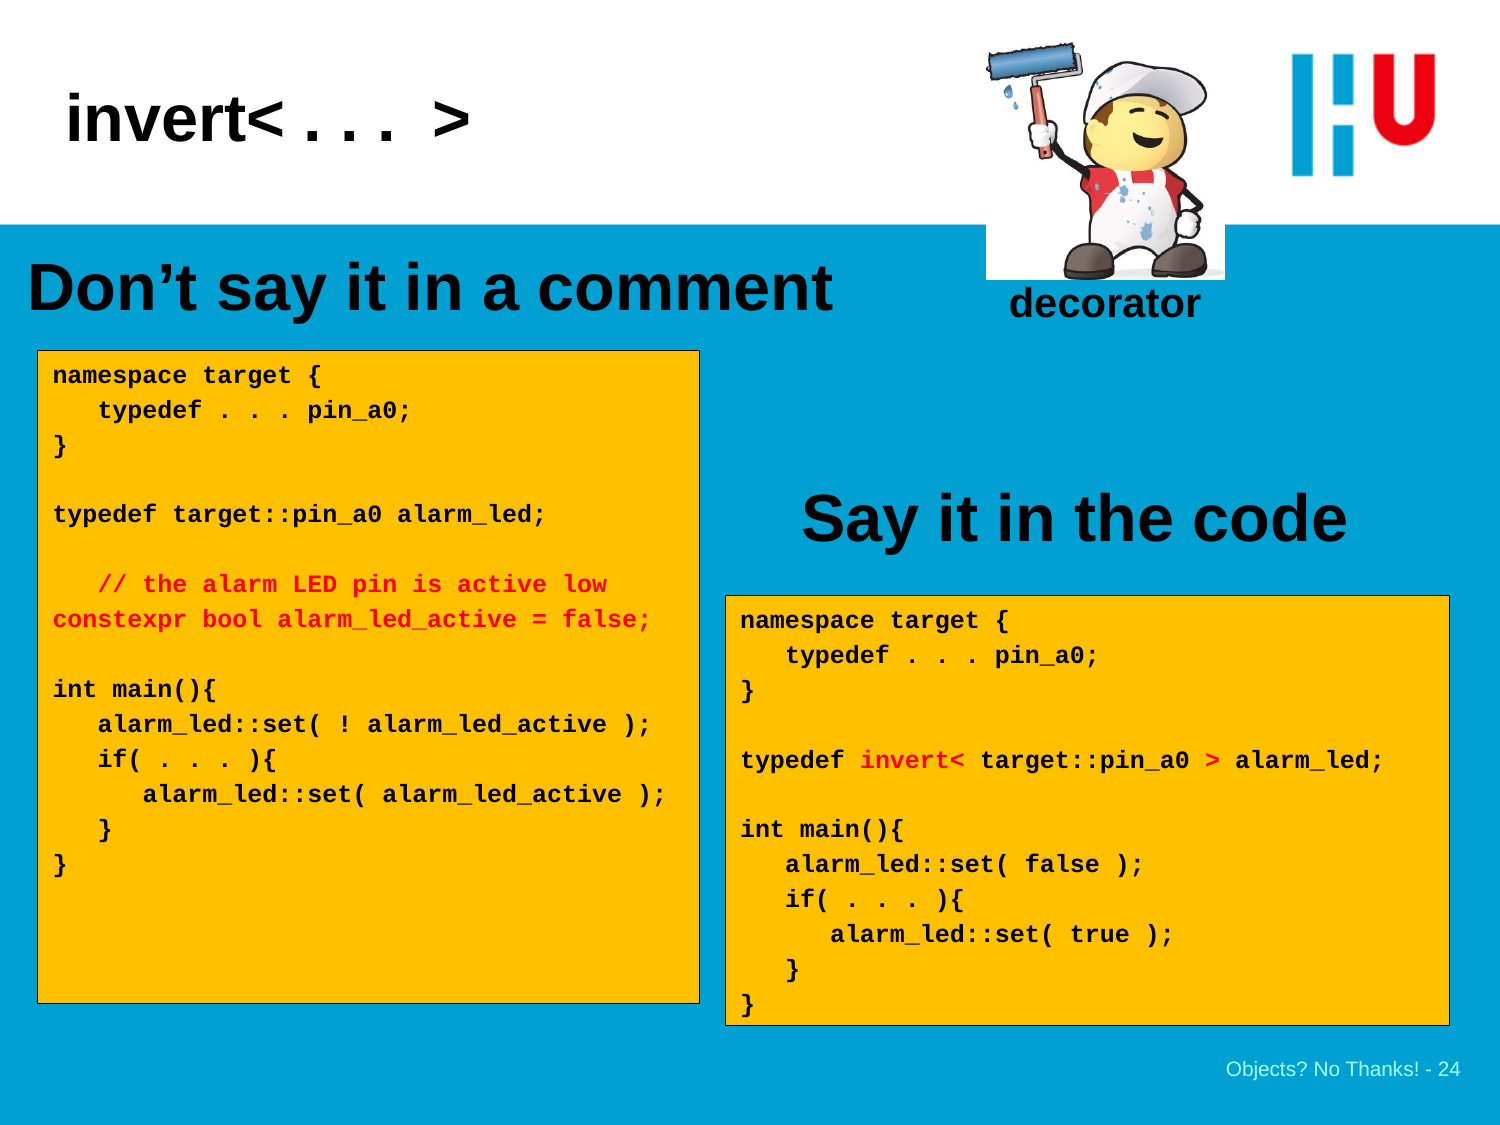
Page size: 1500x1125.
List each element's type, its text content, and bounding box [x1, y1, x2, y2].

text_box invert< . . . > [50, 67, 980, 163]
slide_number Objects? No Thanks! - 24 [1163, 1030, 1476, 1106]
title Don’t say it in a comment [12, 235, 869, 332]
text_box Say it in the code [699, 420, 1450, 609]
text_box namespace target { typedef . . . pin_a0; } typedef invert< target::pin_a0 > alarm_led; int main(){ alarm_led::set( false ); if( . . . ){ alarm_led::set( true ); } } [725, 609, 1450, 1026]
picture [0, 0, 1500, 279]
list namespace target { typedef . . . pin_a0; } typedef target::pin_a0 alarm_led; // the alarm LED pin is active low constexpr bool alarm_led_active = false; int main(){ alarm_led::set( ! alarm_led_active ); if( . . . ){ alarm_led::set( alarm_led_active ); } } [37, 350, 700, 1004]
text_box decorator [869, 207, 1341, 395]
